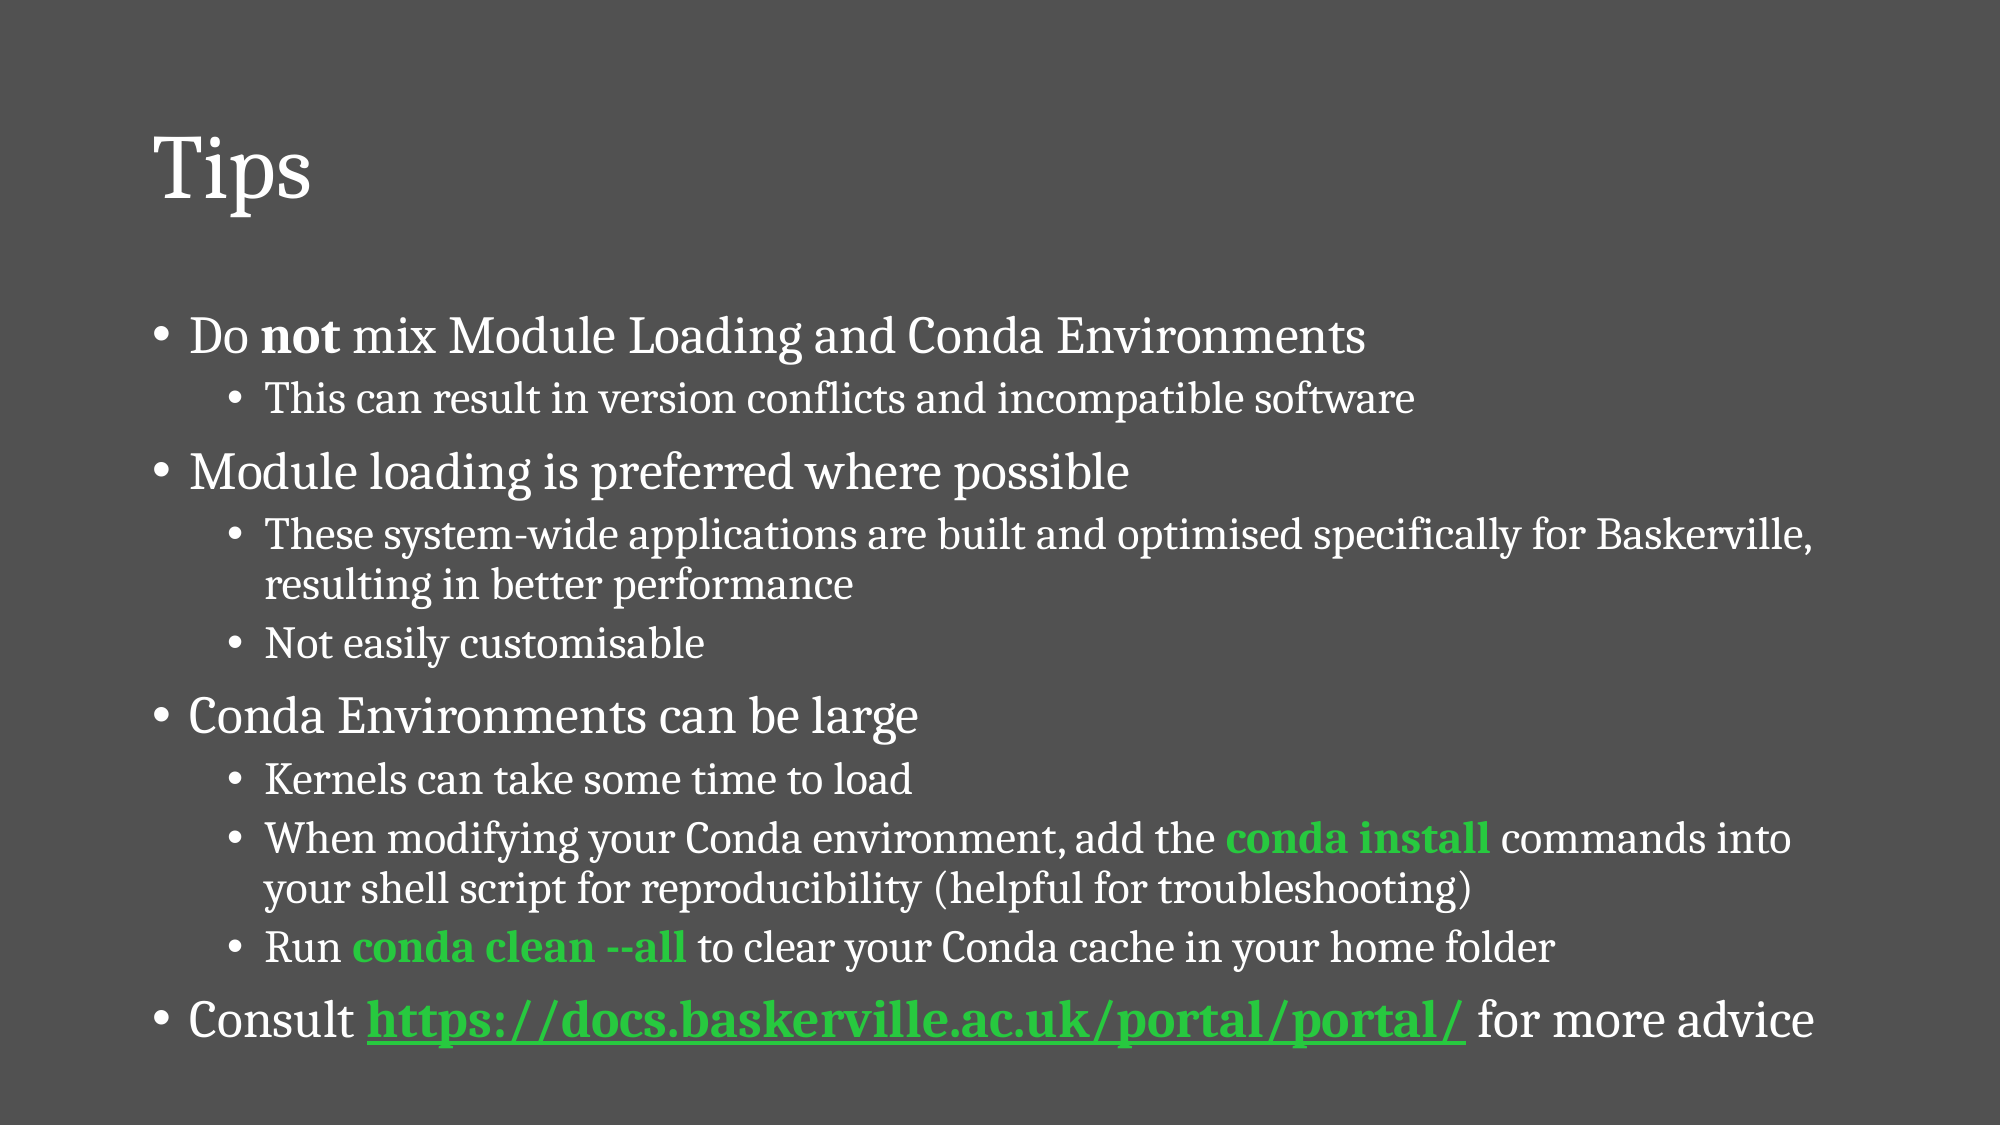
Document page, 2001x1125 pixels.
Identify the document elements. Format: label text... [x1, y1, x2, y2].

list Do not mix Module Loading and Conda Environments This can result in version conflicts and incompatible software Module loading is preferred where possible These system-wide applications are built and optimised specifically for Baskerville, resulting in better performance Not easily customisable Conda Environments can be large Kernels can take some time to load When modifying your Conda environment, add the conda install commands into your shell script for reproducibility (helpful for troubleshooting) Run conda clean --all to clear your Conda cache in your home folder Consult https://docs.baskerville.ac.uk/portal/portal/ for more advice [137, 299, 1863, 1066]
title Tips [137, 59, 1863, 278]
